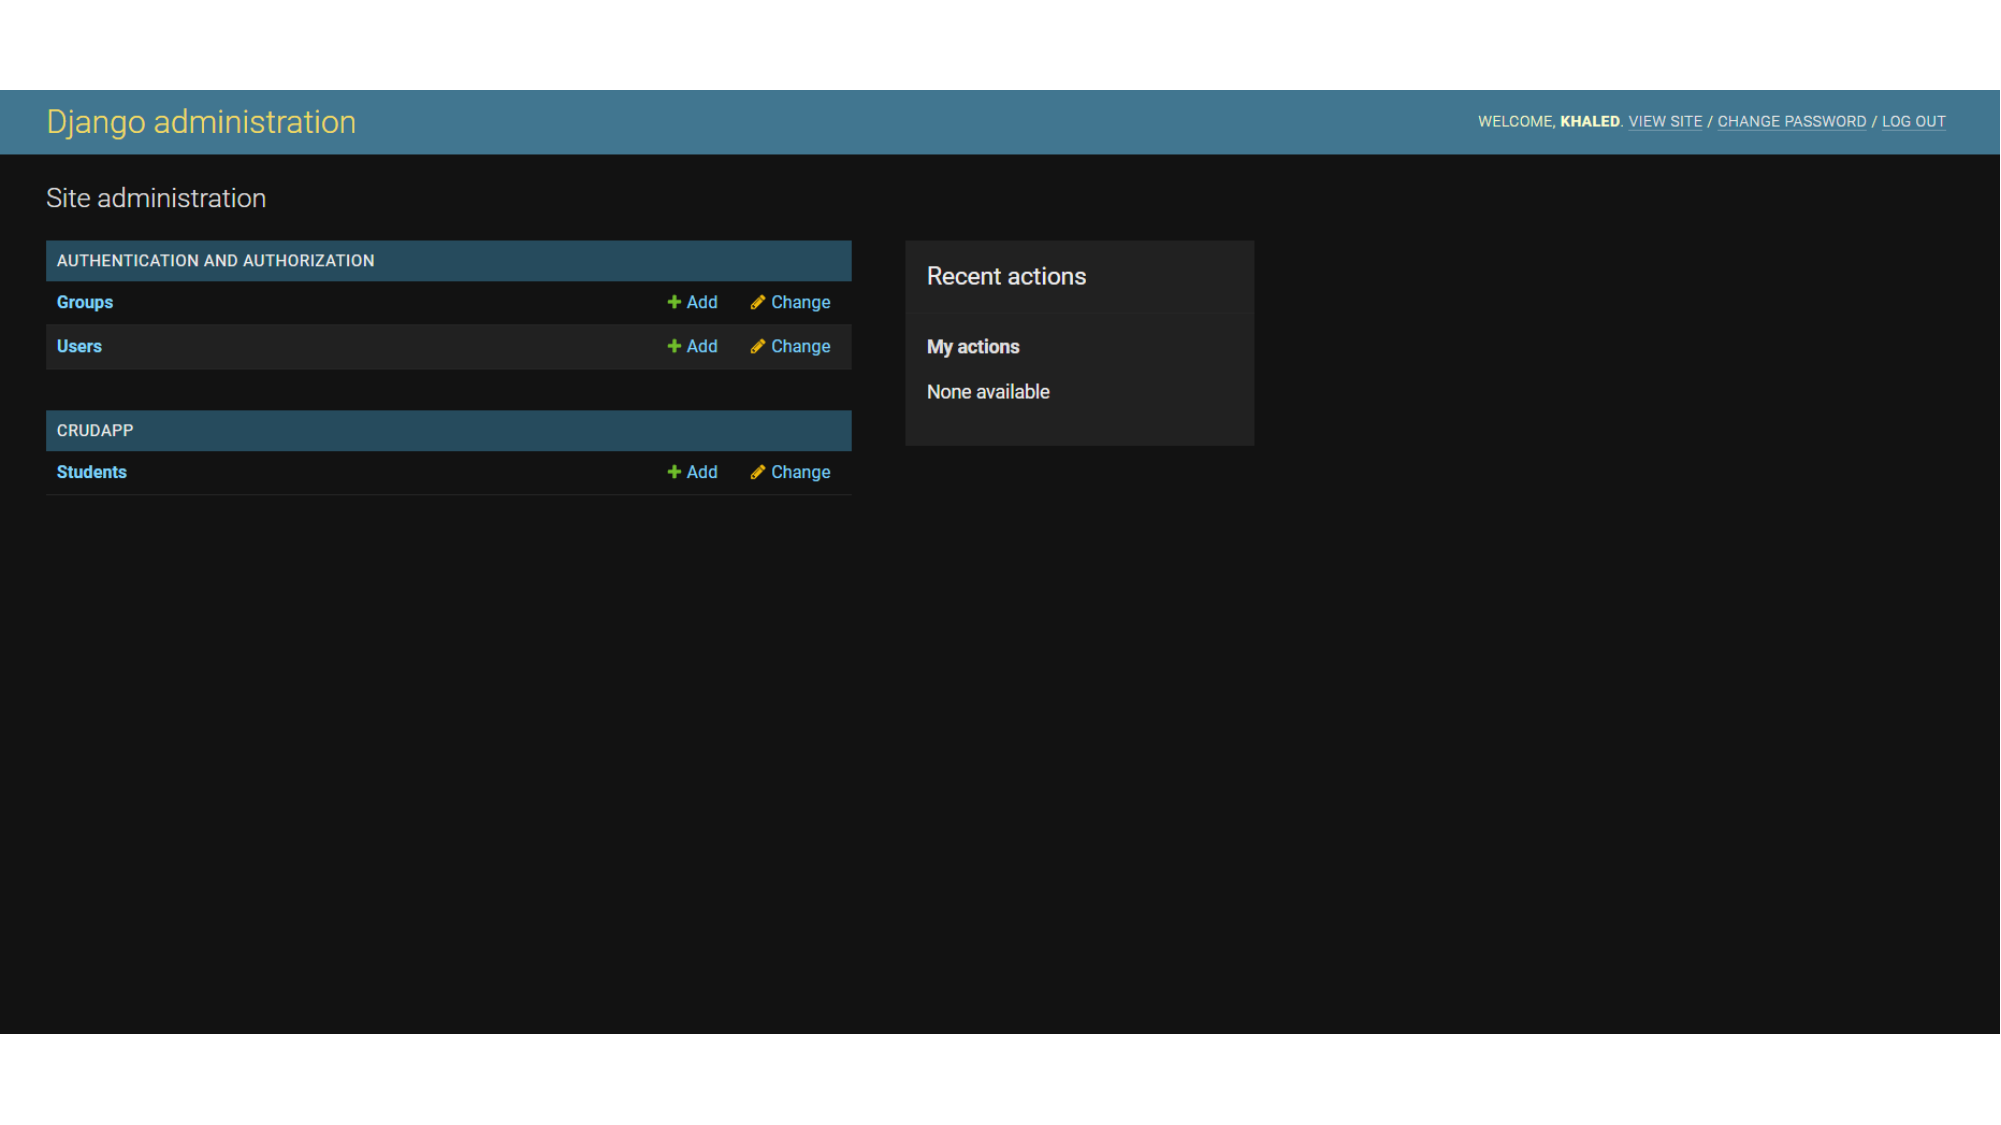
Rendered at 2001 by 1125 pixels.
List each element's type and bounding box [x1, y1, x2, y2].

picture [0, 90, 2000, 1034]
